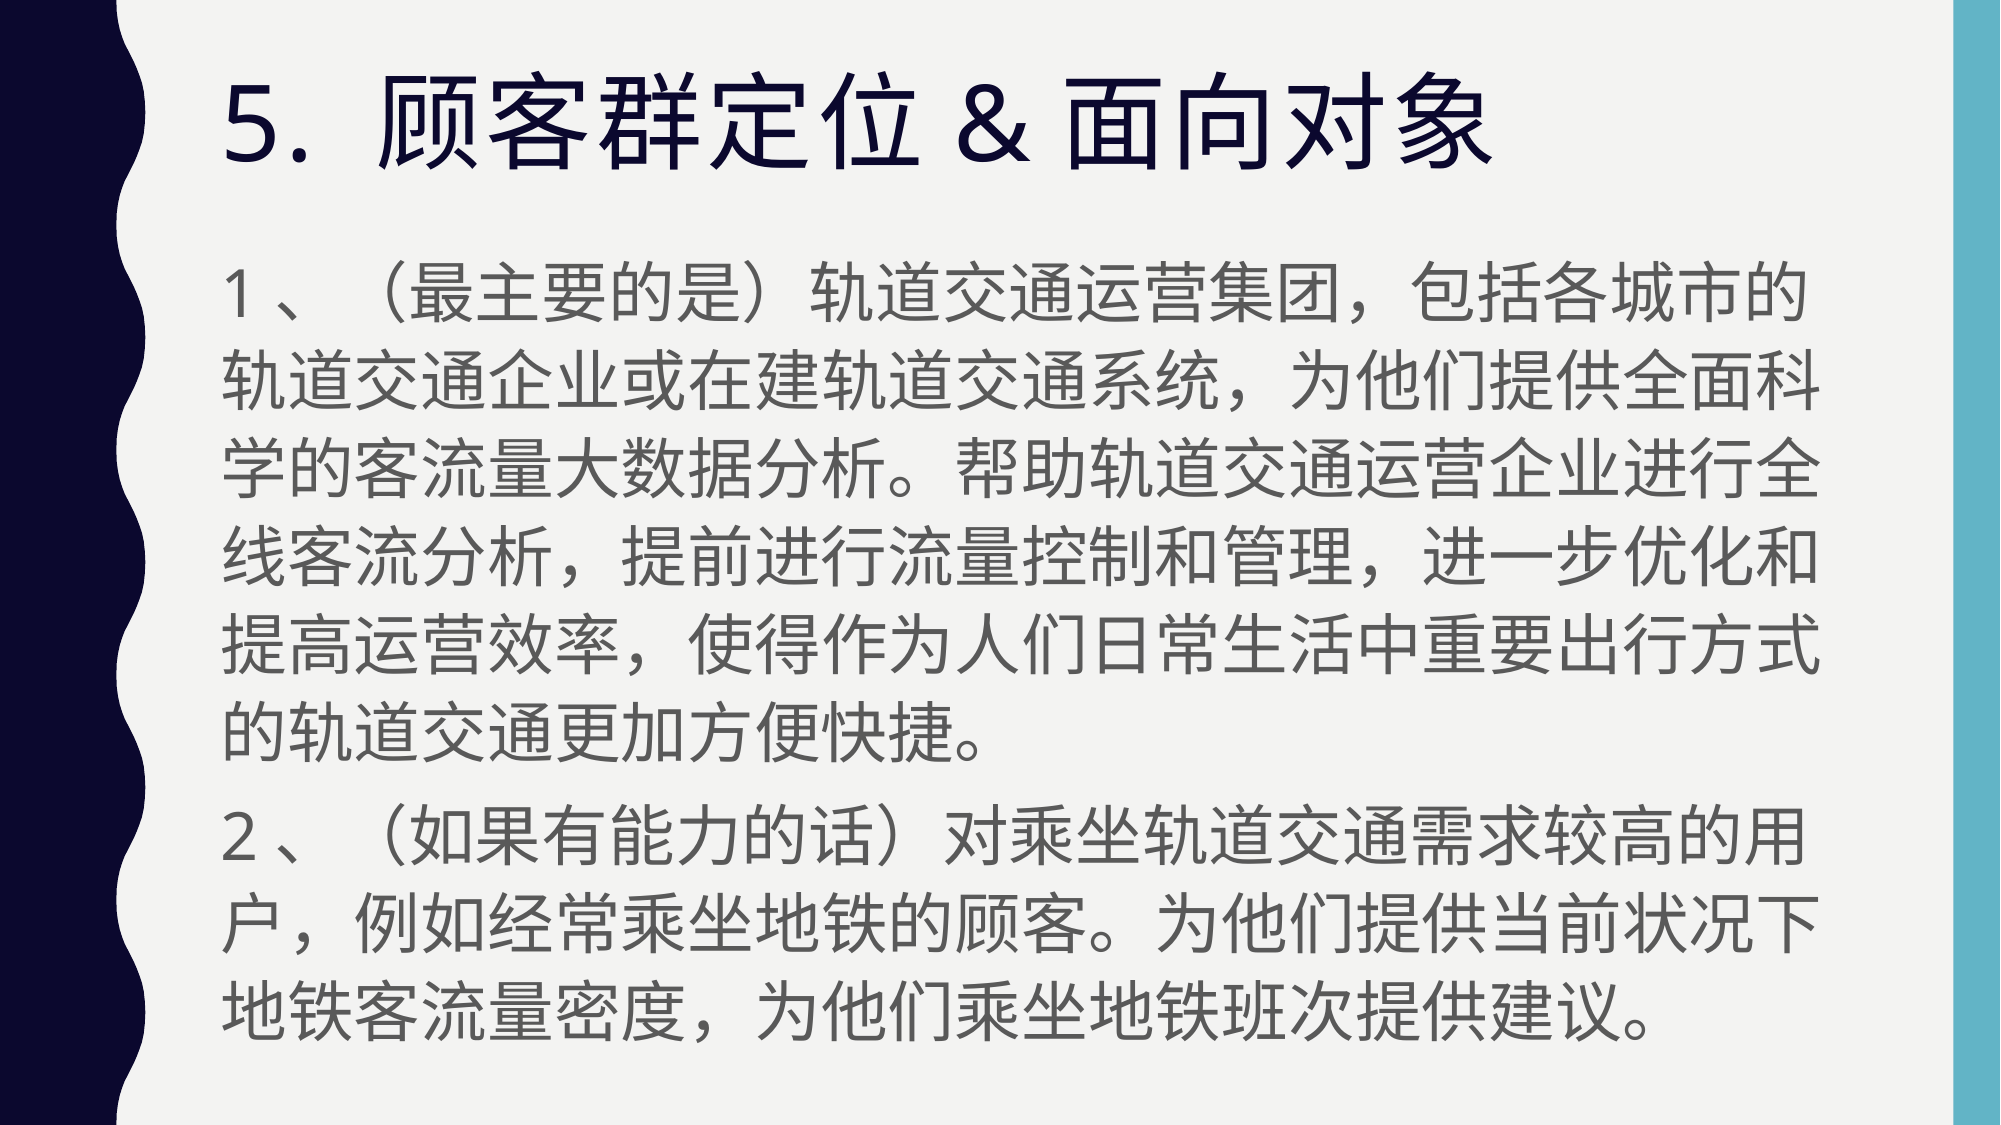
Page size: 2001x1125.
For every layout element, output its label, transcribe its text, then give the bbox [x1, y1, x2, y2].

list 1、（最主要的是）轨道交通运营集团，包括各城市的轨道交通企业或在建轨道交通系统，为他们提供全面科学的客流量大数据分析。帮助轨道交通运营企业进行全线客流分析，提前进行流量控制和管理，进一步优化和提高运营效率，使得作为人们日常生活中重要出行方式的轨道交通更加方便快捷。 2、（如果有能力的话）对乘坐轨道交通需求较高的用户，例如经常乘坐地铁的顾客。为他们提供当前状况下地铁客流量密度，为他们乘坐地铁班次提供建议。 [205, 234, 1875, 1097]
title 5. 顾客群定位&面向对象 [205, 62, 1875, 234]
